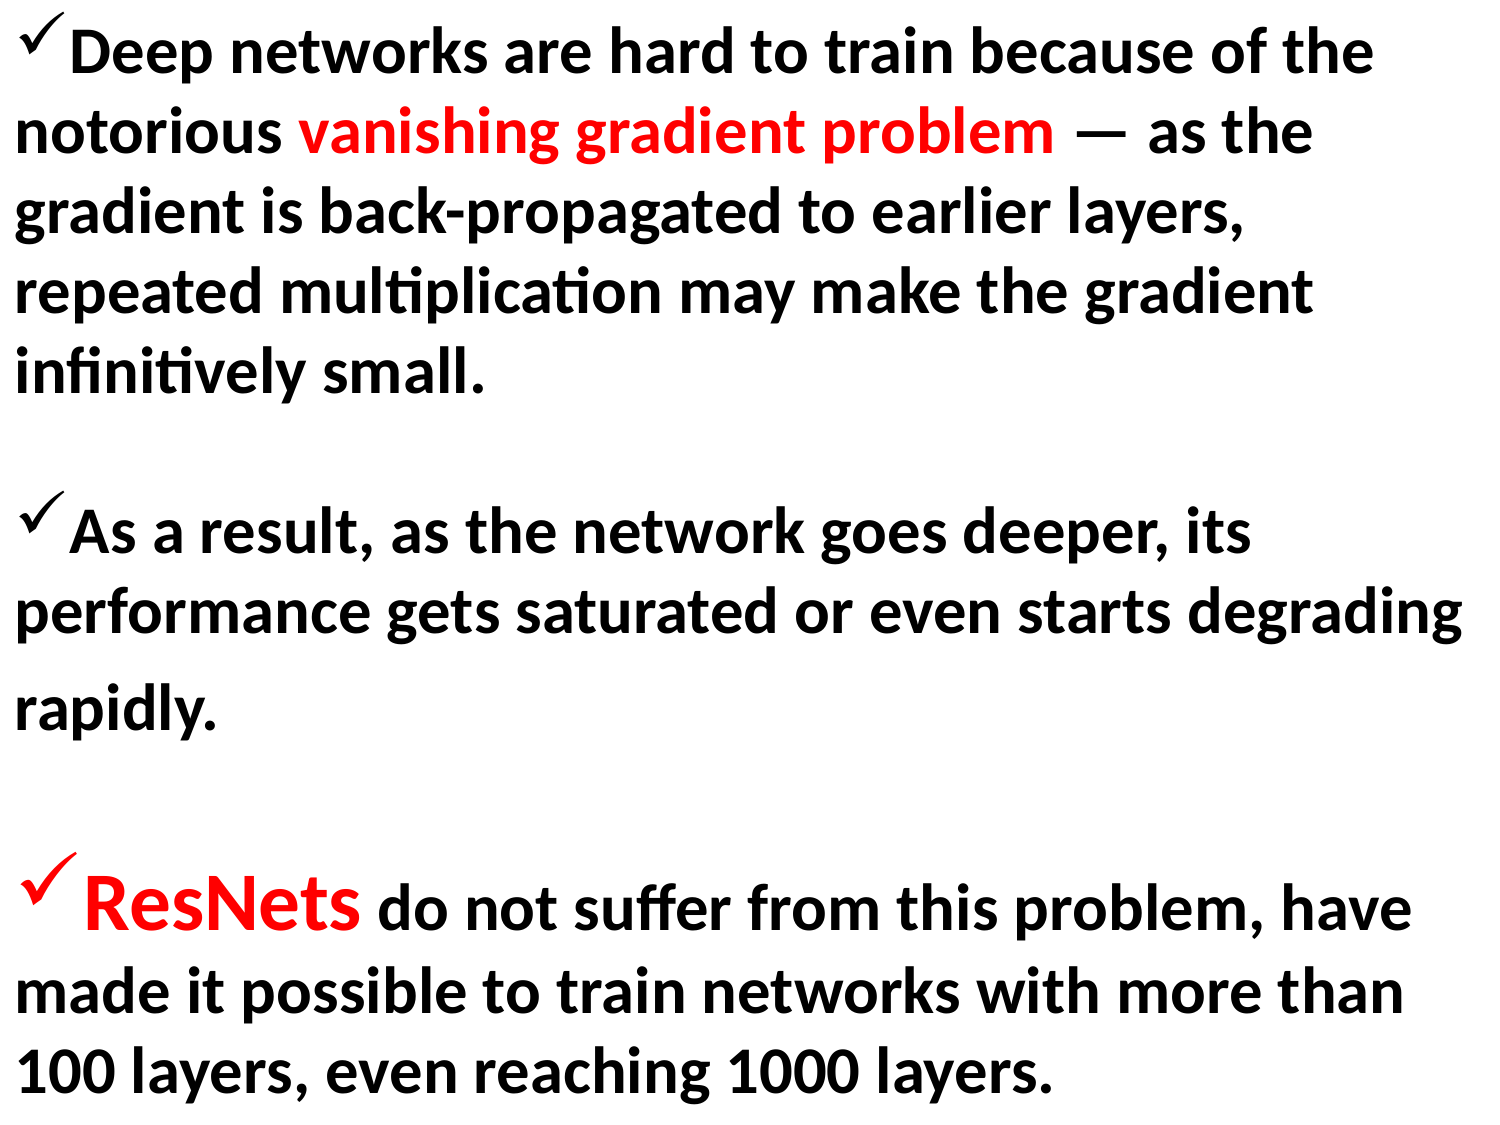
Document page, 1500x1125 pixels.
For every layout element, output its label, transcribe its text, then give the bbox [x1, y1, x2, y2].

text_box Deep networks are hard to train because of the notorious vanishing gradient problem — as the gradient is back-propagated to earlier layers, repeated multiplication may make the gradient infinitively small. As a result, as the network goes deeper, its performance gets saturated or even starts degrading rapidly. ResNets do not suffer from this problem, have made it possible to train networks with more than 100 layers, even reaching 1000 layers. [0, 0, 1500, 1125]
